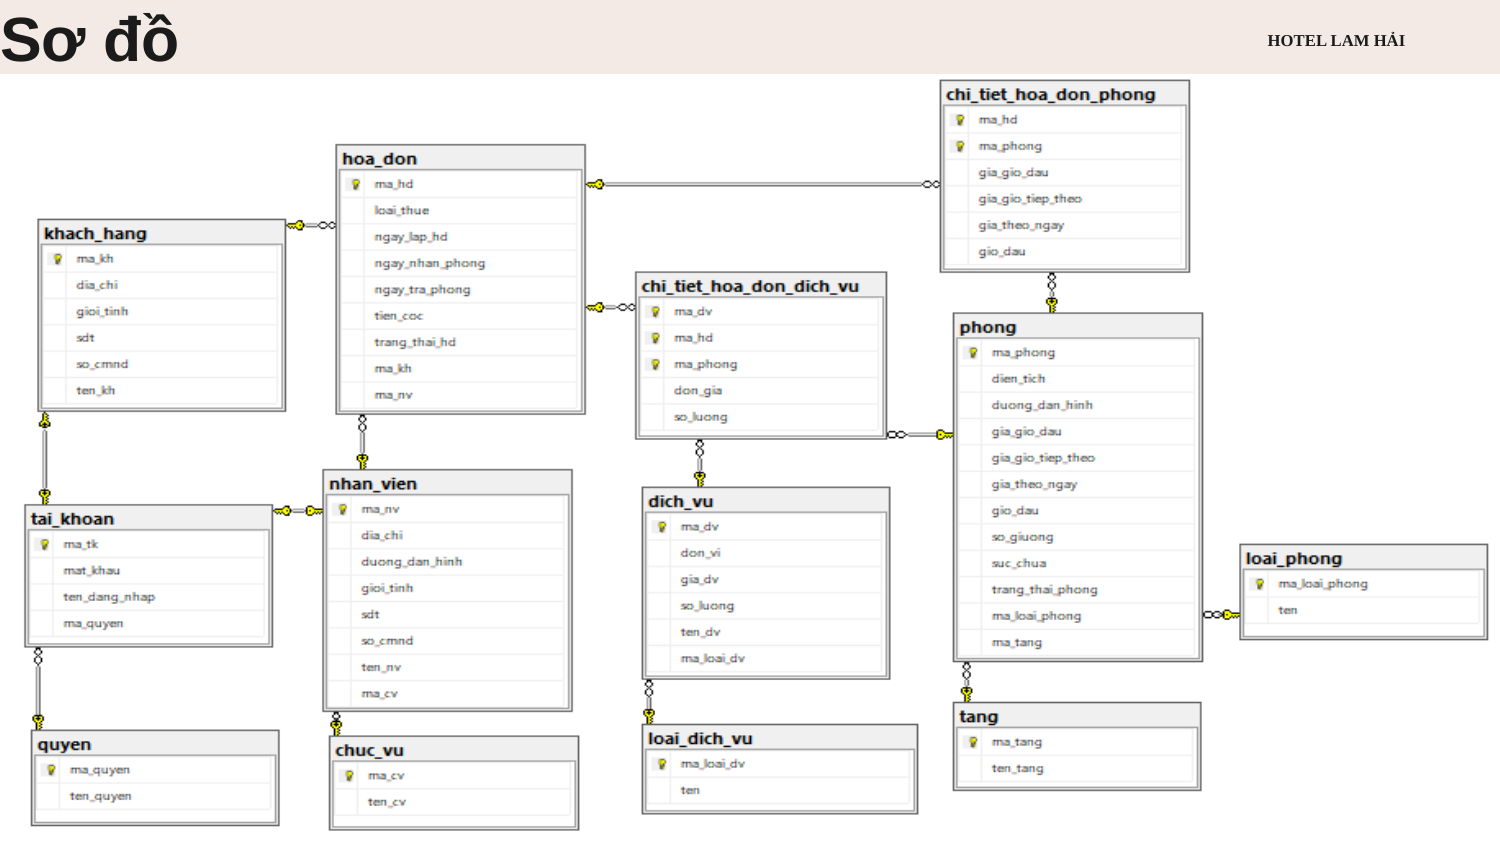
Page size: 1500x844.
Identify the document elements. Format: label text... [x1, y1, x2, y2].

picture [0, 73, 1500, 844]
title HOTEL LAM HẢI [1263, 32, 1406, 49]
title Sơ đồ database [0, 0, 416, 72]
